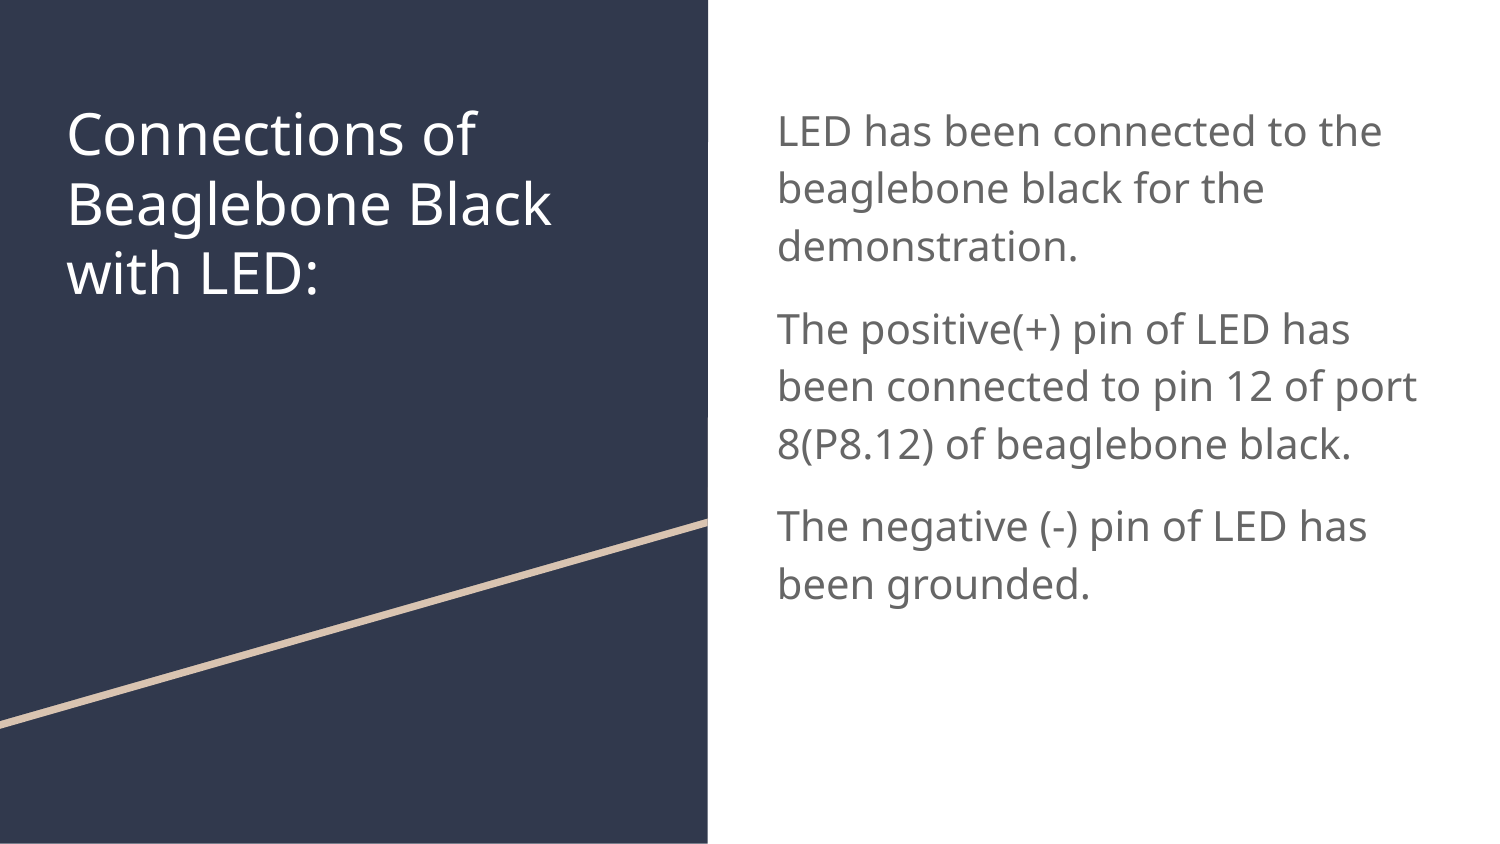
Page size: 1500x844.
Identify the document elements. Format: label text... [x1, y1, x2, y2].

title Connections of Beaglebone Black with LED: [51, 82, 660, 494]
list LED has been connected to the beaglebone black for the demonstration. The positive(+) pin of LED has been connected to pin 12 of port 8(P8.12) of beaglebone black. The negative (-) pin of LED has been grounded. [761, 82, 1446, 755]
